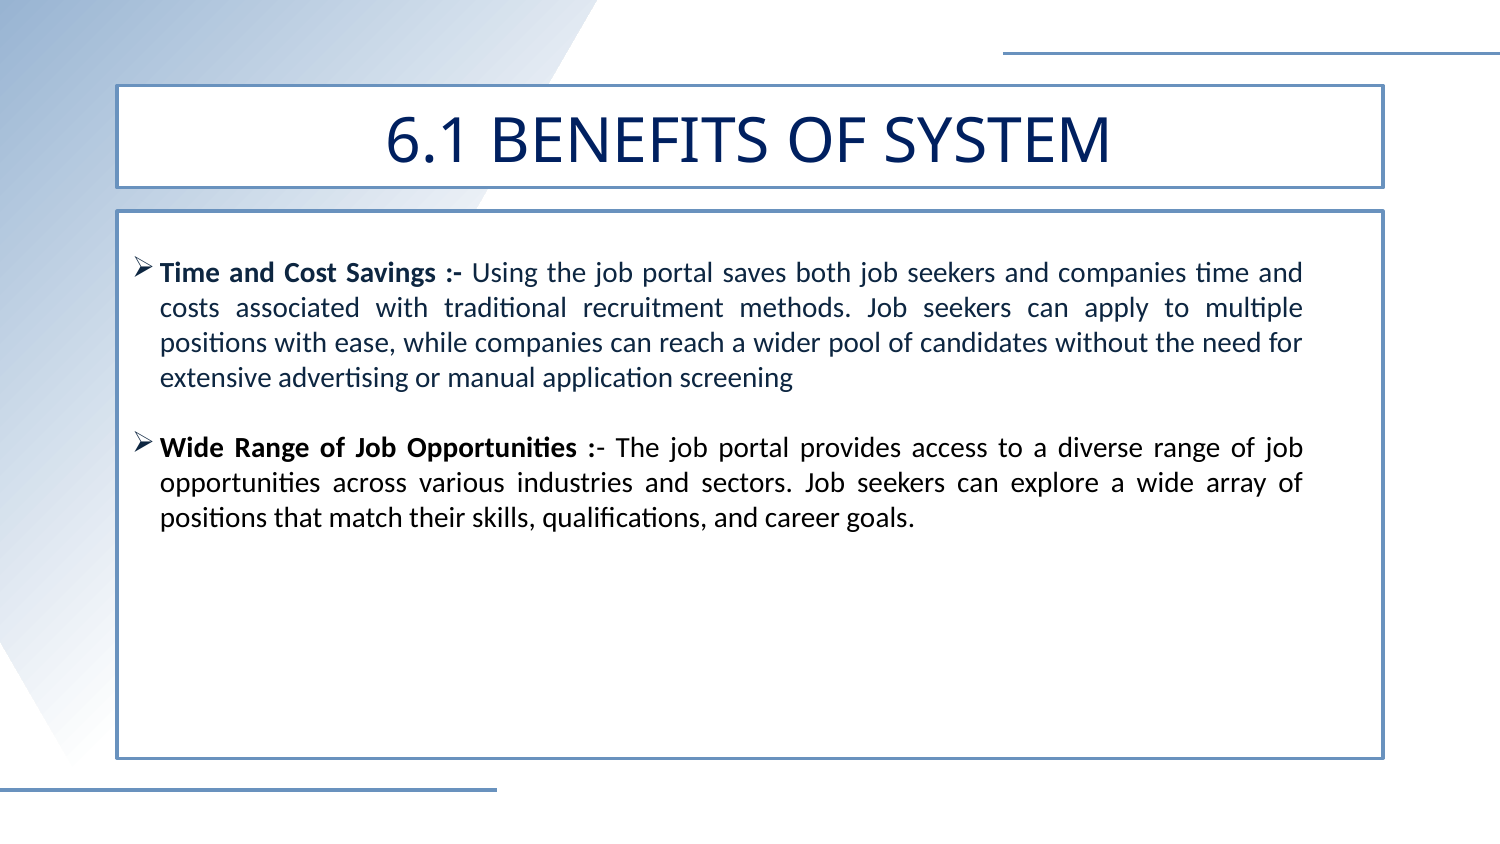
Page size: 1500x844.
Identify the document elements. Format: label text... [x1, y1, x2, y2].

title 6.1 BENEFITS OF SYSTEM [115, 84, 1385, 189]
subtitle Time and Cost Savings :- Using the job portal saves both job seekers and companies time and costs associated with traditional recruitment methods. Job seekers can apply to multiple positions with ease, while companies can reach a wider pool of candidates without the need for extensive advertising or manual application screening Wide Range of Job Opportunities :- The job portal provides access to a diverse range of job opportunities across various industries and sectors. Job seekers can explore a wide array of positions that match their skills, qualifications, and career goals. [115, 209, 1385, 760]
